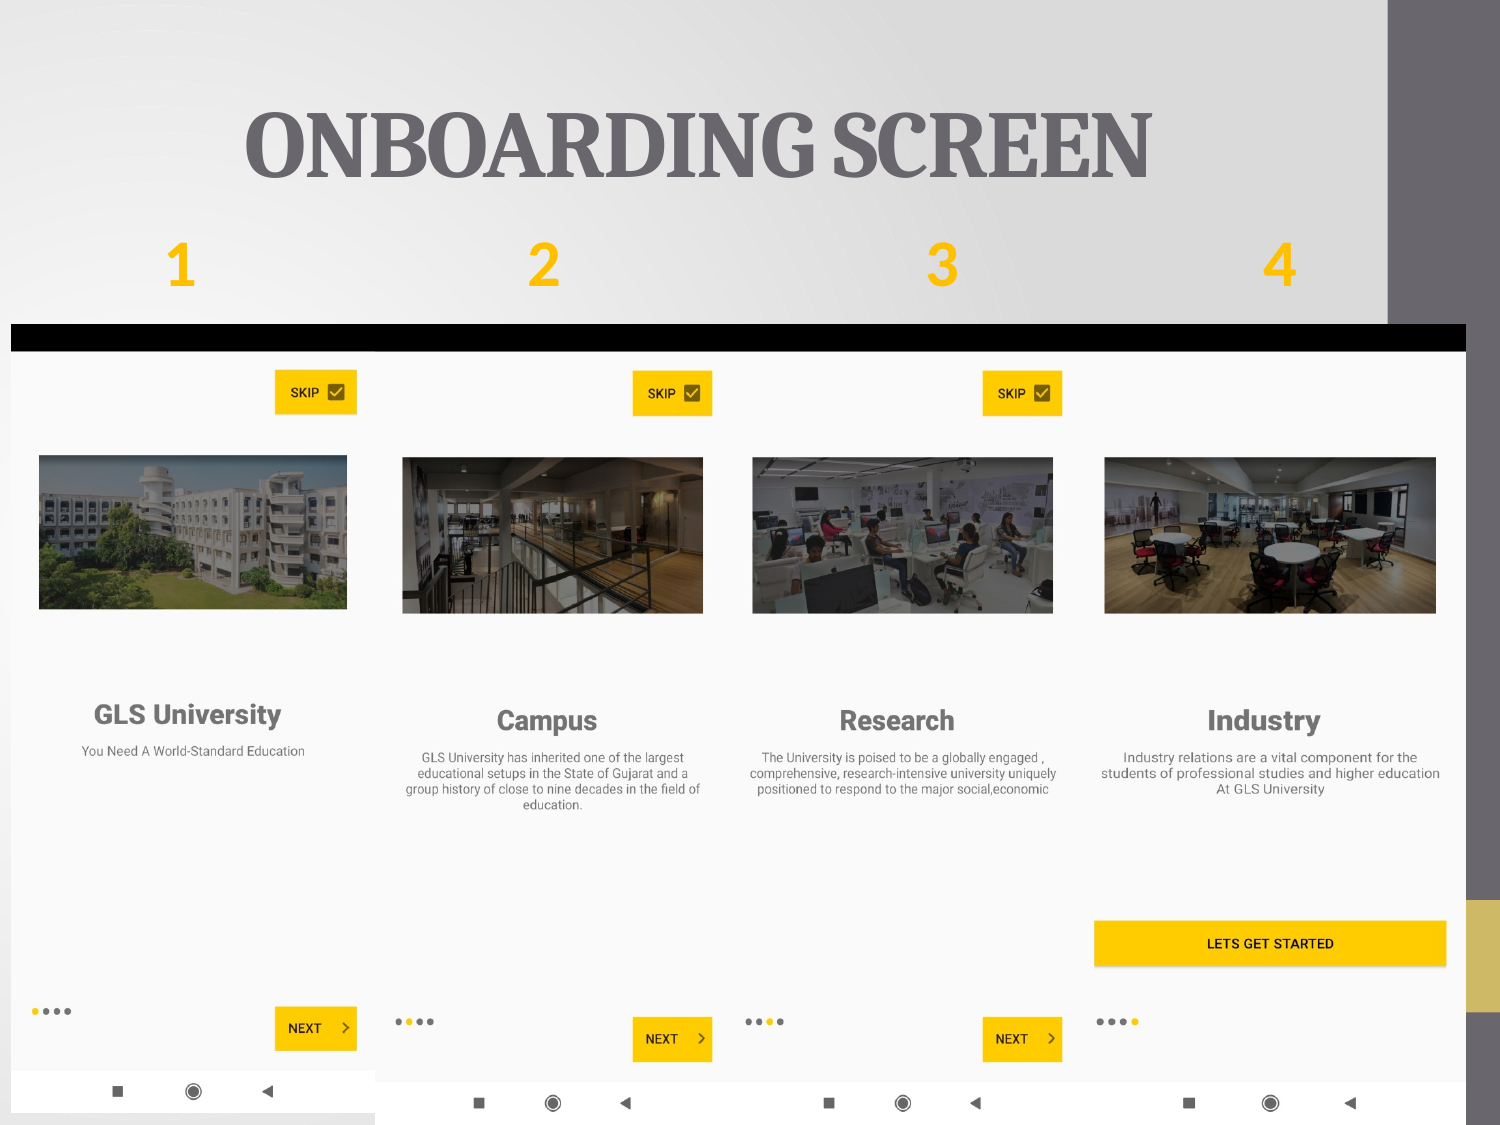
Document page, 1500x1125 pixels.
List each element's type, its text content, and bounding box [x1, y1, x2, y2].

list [10, 324, 372, 1113]
text_box 2 [512, 212, 577, 308]
text_box 1 [148, 212, 212, 308]
title ONBOARDING SCREEN [75, 45, 1325, 233]
text_box 4 [1248, 212, 1312, 308]
text_box 3 [910, 212, 975, 308]
picture [374, 324, 1466, 1125]
